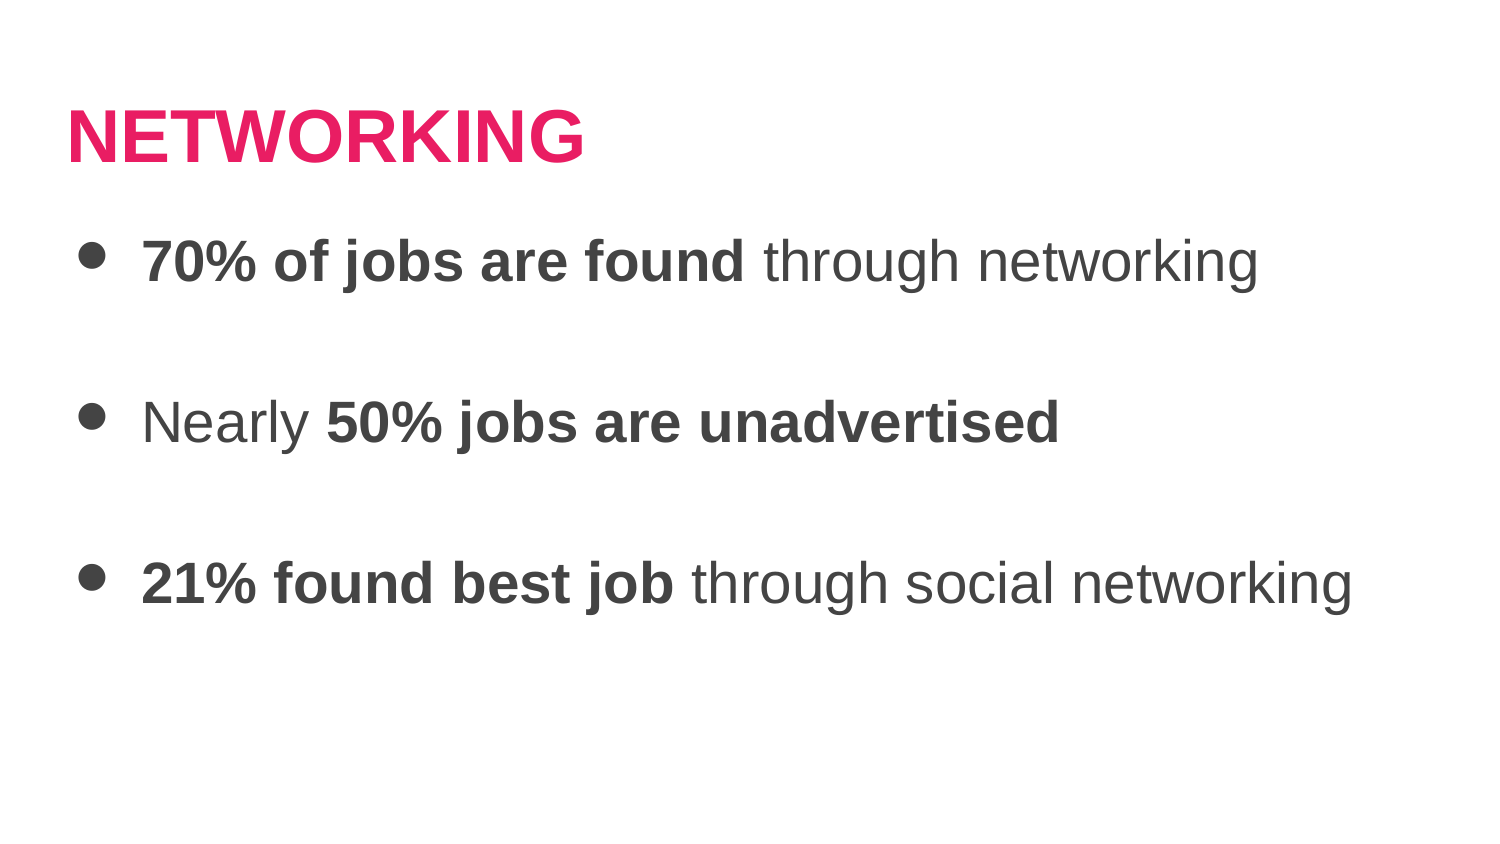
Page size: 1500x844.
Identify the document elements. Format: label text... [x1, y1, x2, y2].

text_box 70% of jobs are found through networking Nearly 50% jobs are unadvertised 21% found best job through social networking [51, 197, 1372, 794]
title NETWORKING [51, 72, 1449, 167]
